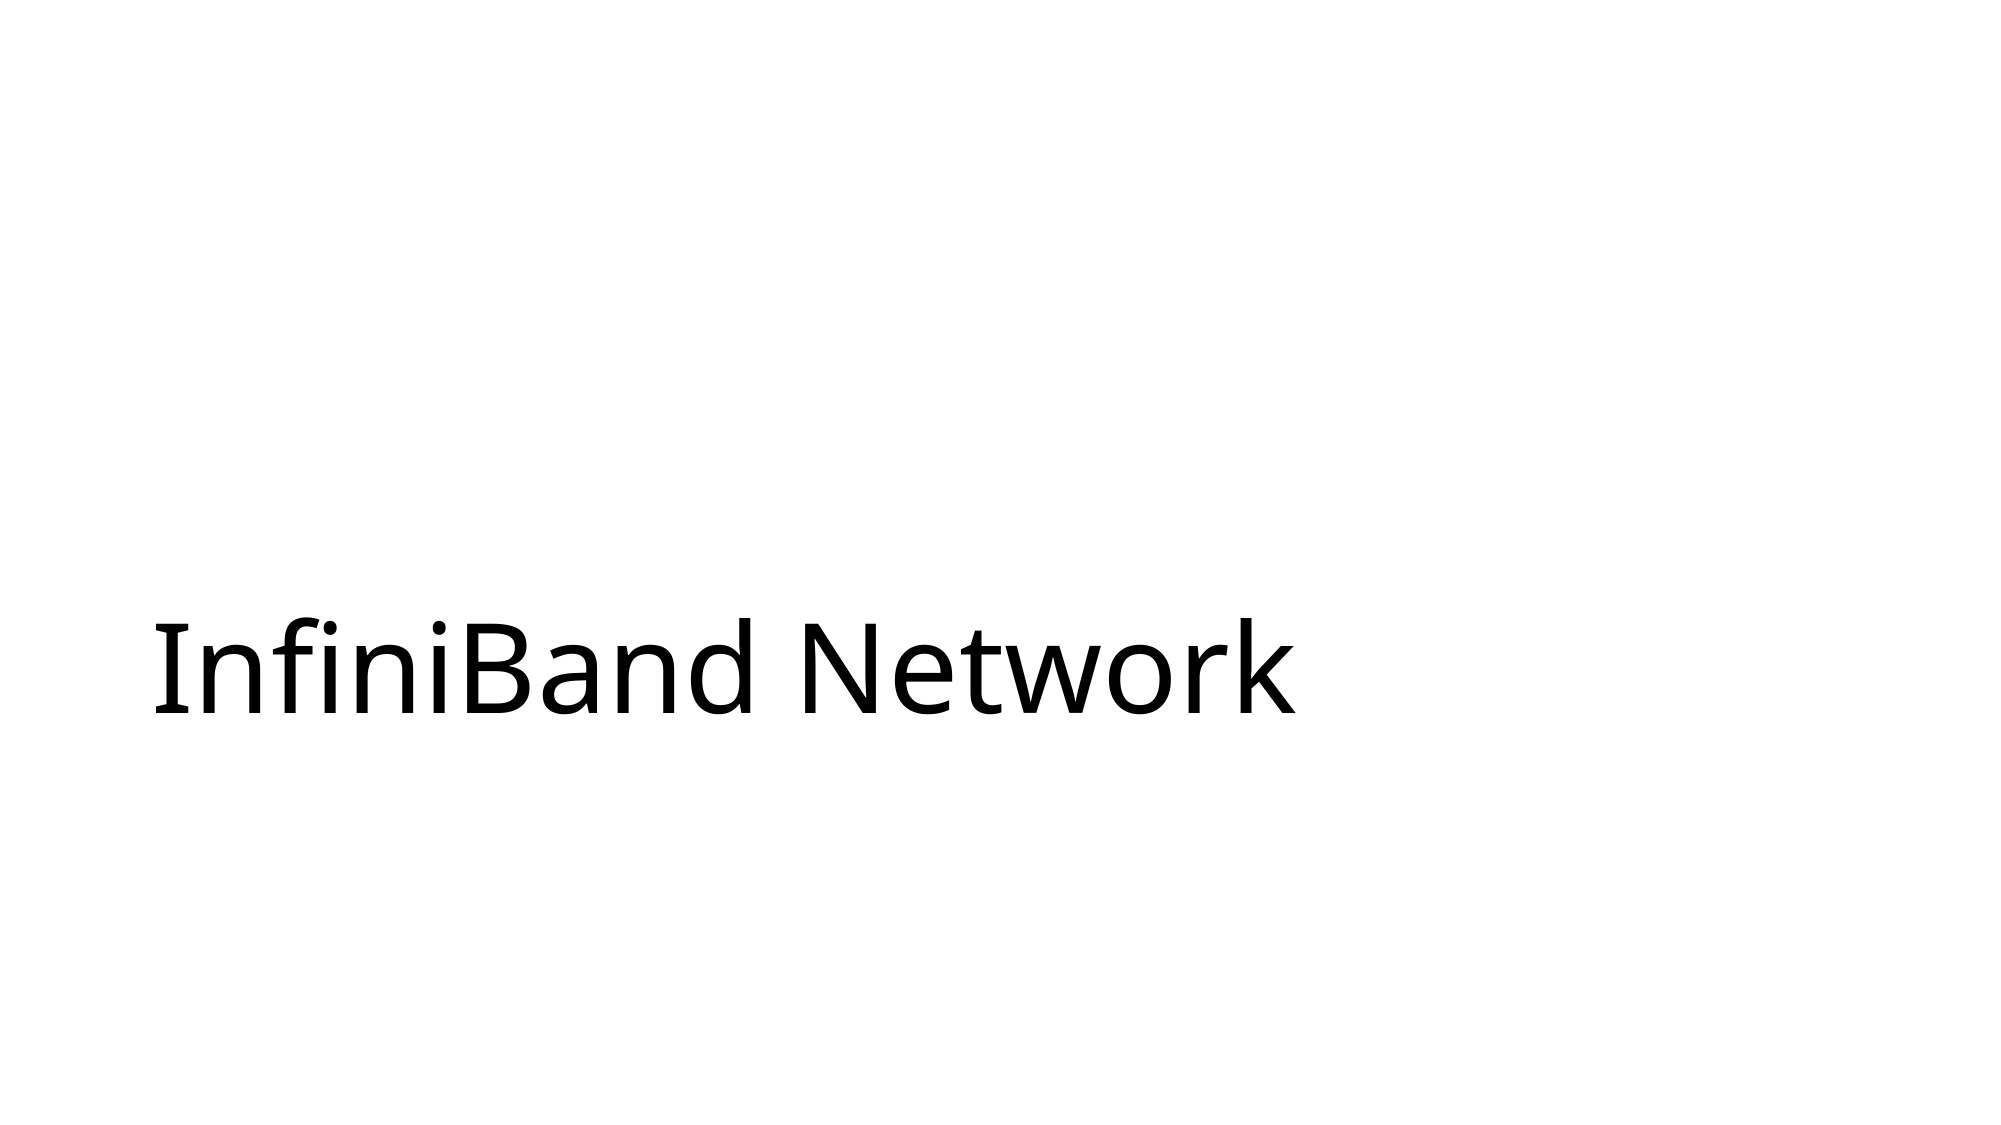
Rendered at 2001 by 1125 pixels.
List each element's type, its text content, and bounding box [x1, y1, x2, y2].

title InfiniBand Network [136, 280, 1862, 749]
